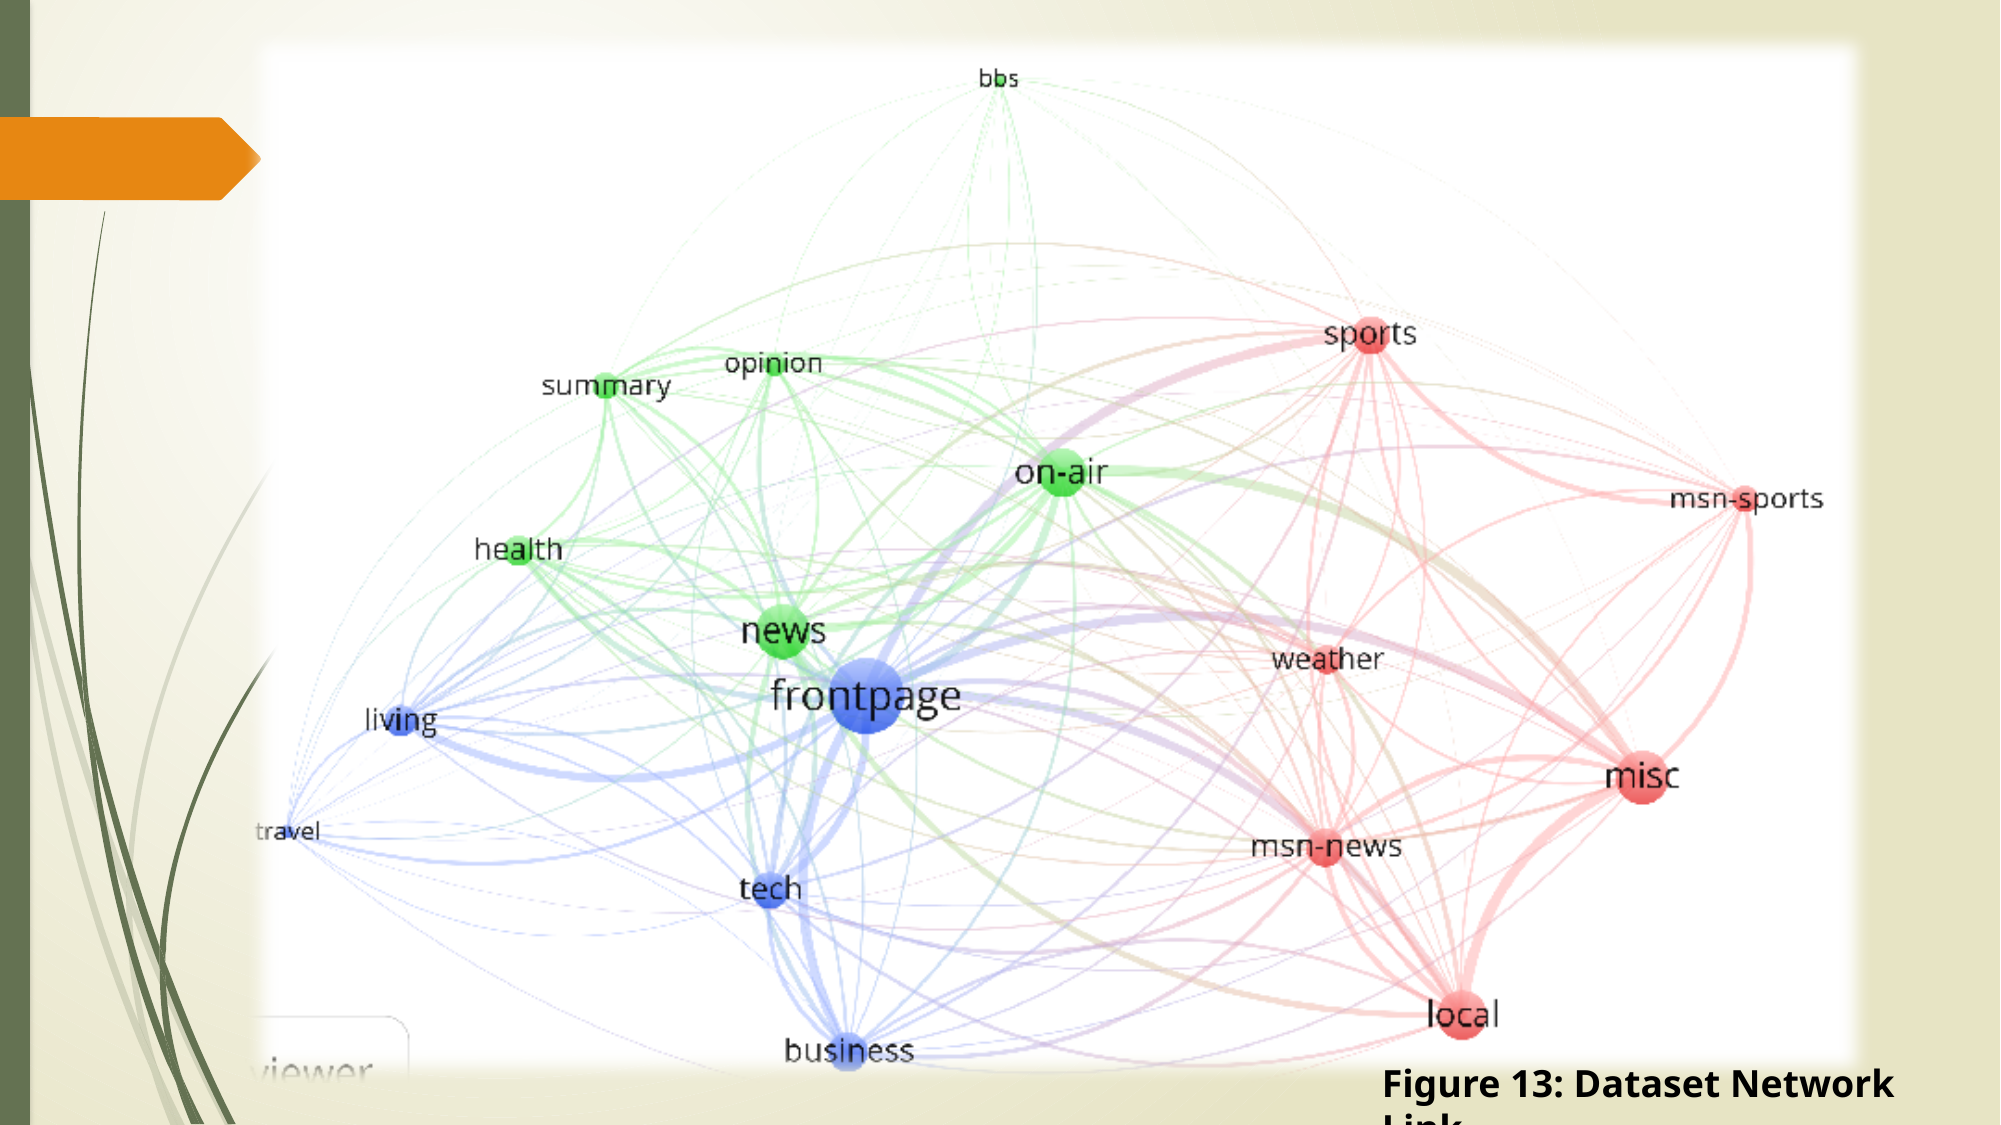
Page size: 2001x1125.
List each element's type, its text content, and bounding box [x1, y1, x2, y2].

picture [244, 28, 1872, 1084]
text_box Figure 13: Dataset Network Link [1367, 1052, 2000, 1125]
